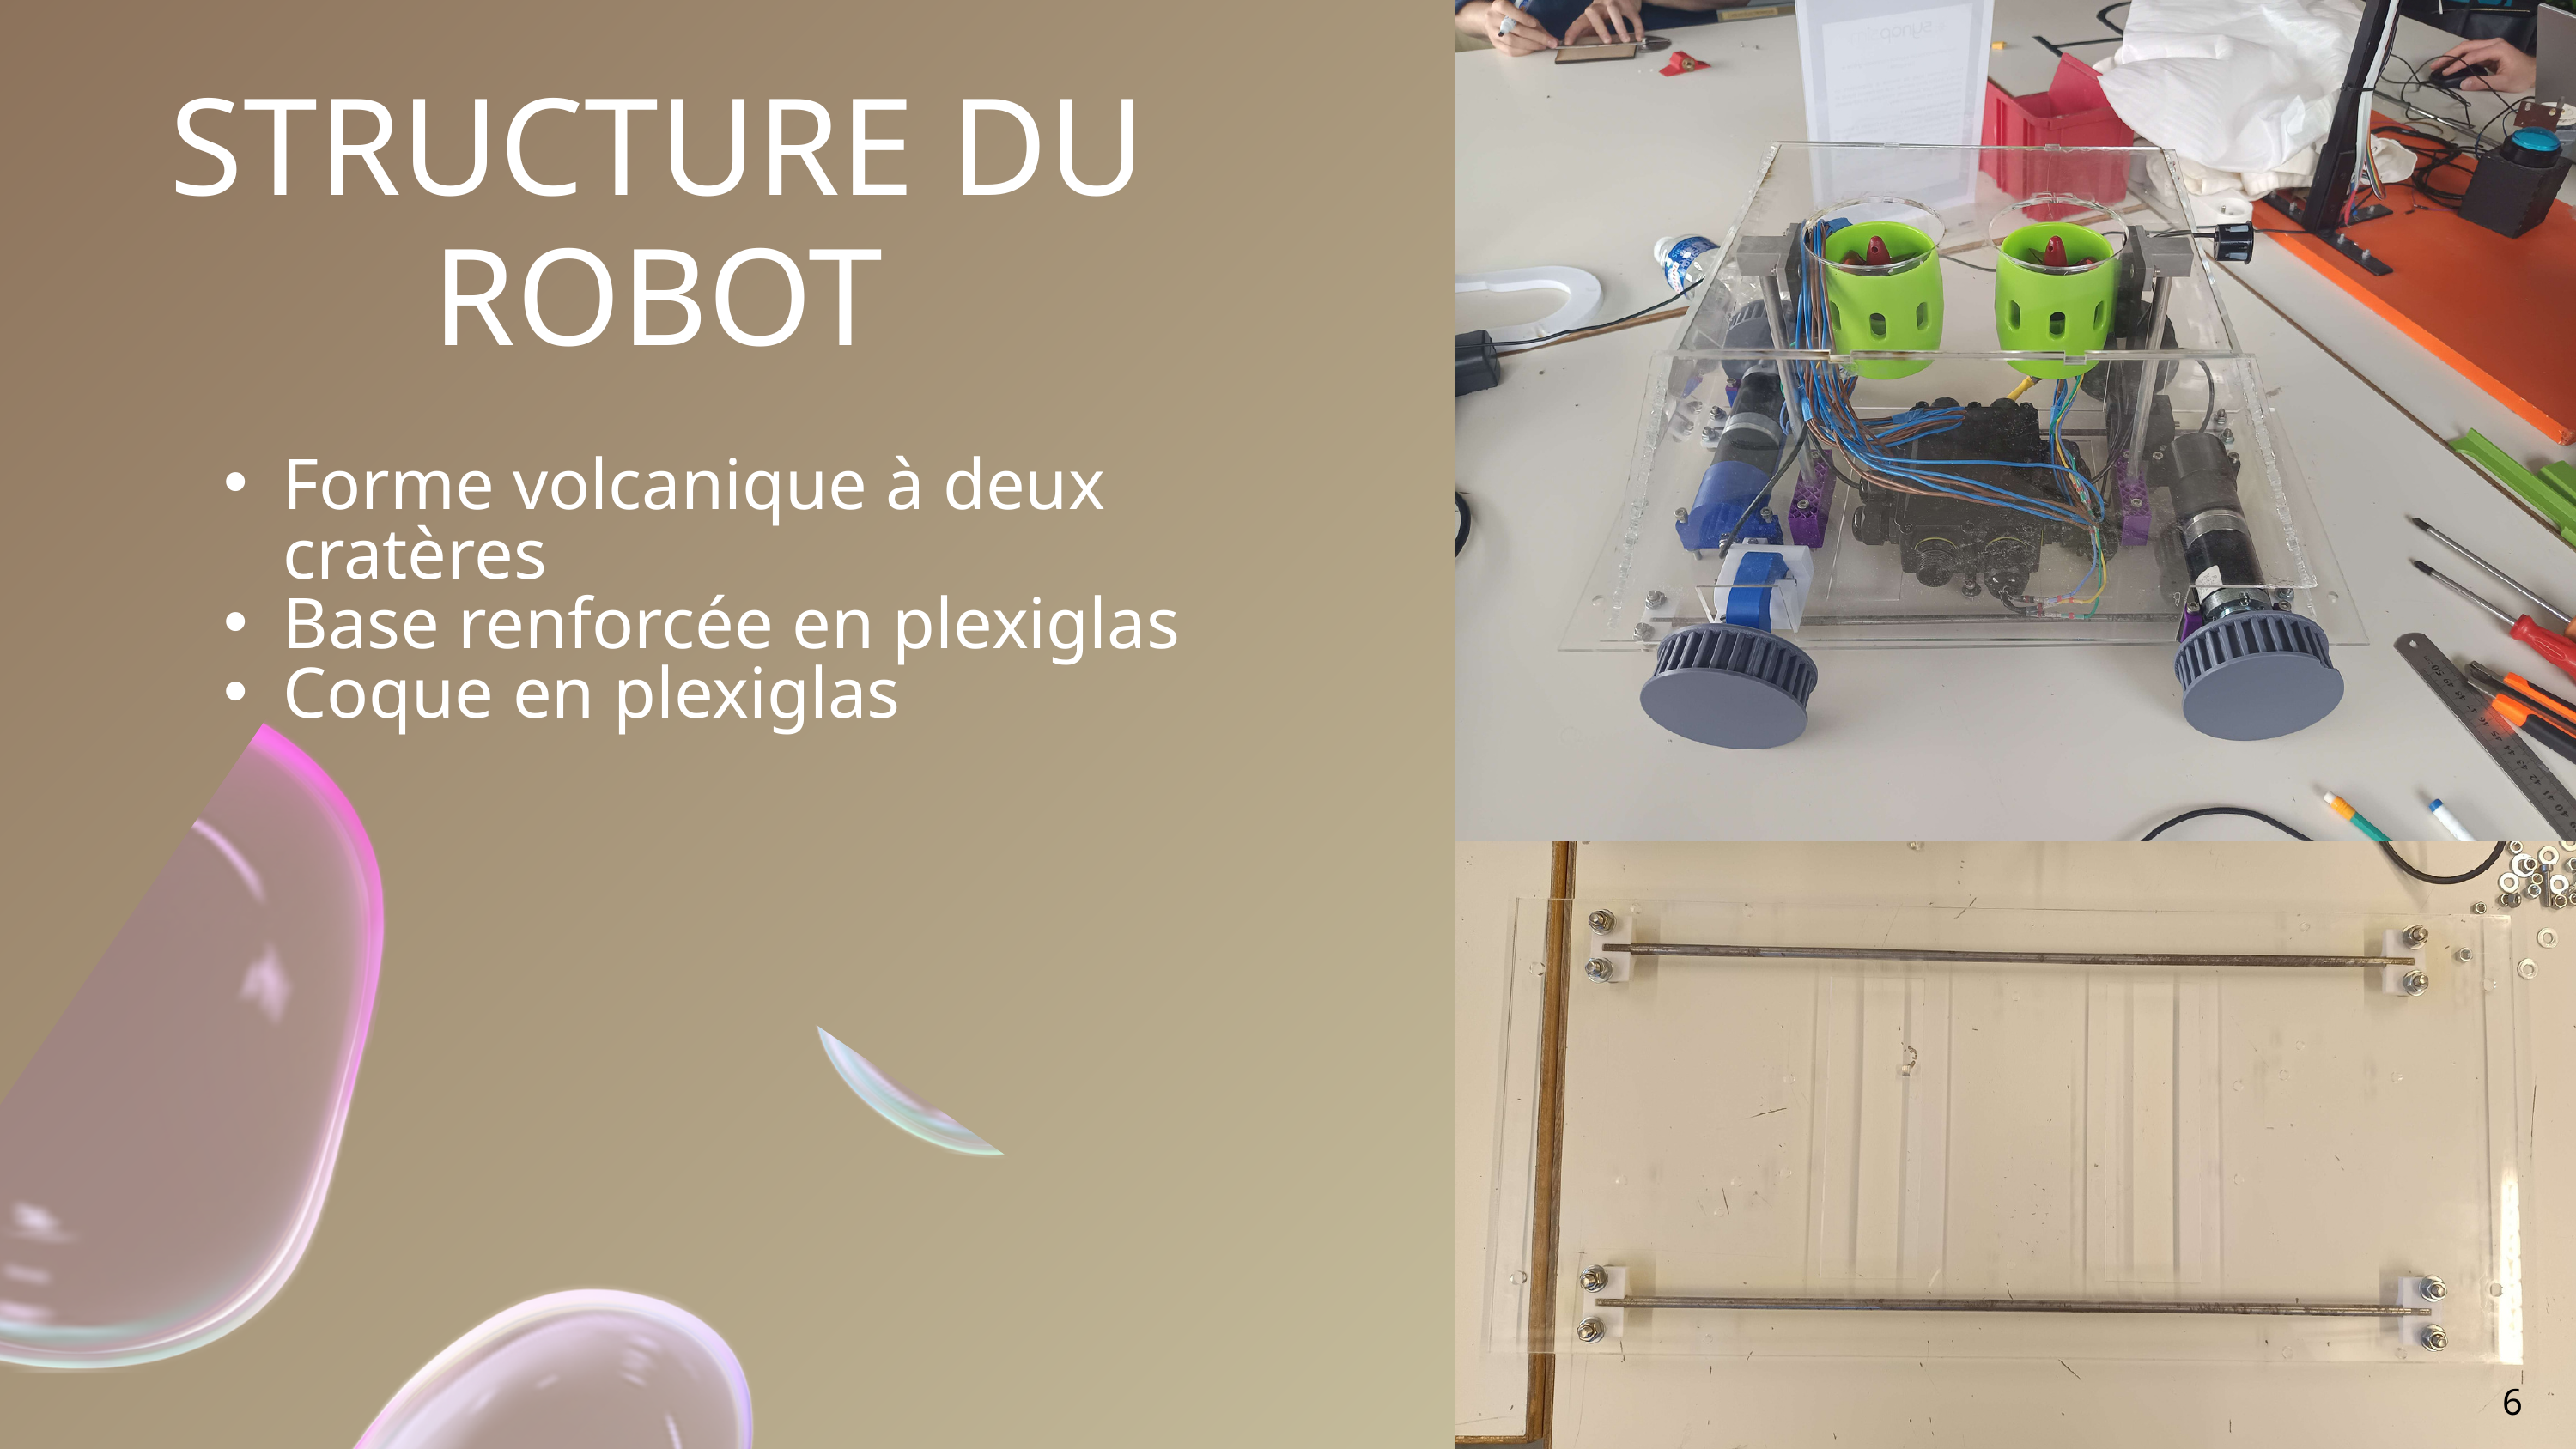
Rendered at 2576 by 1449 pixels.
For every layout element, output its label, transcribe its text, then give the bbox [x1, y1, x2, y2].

text_box [1454, 0, 2576, 841]
text_box [1454, 841, 2576, 1449]
text_box [0, 669, 1177, 1449]
text_box Forme volcanique à deux cratères Base renforcée en plexiglas Coque en plexiglas [164, 453, 1238, 733]
text_box STRUCTURE DU ROBOT [43, 71, 1273, 373]
text_box 6 [2502, 1372, 2524, 1423]
